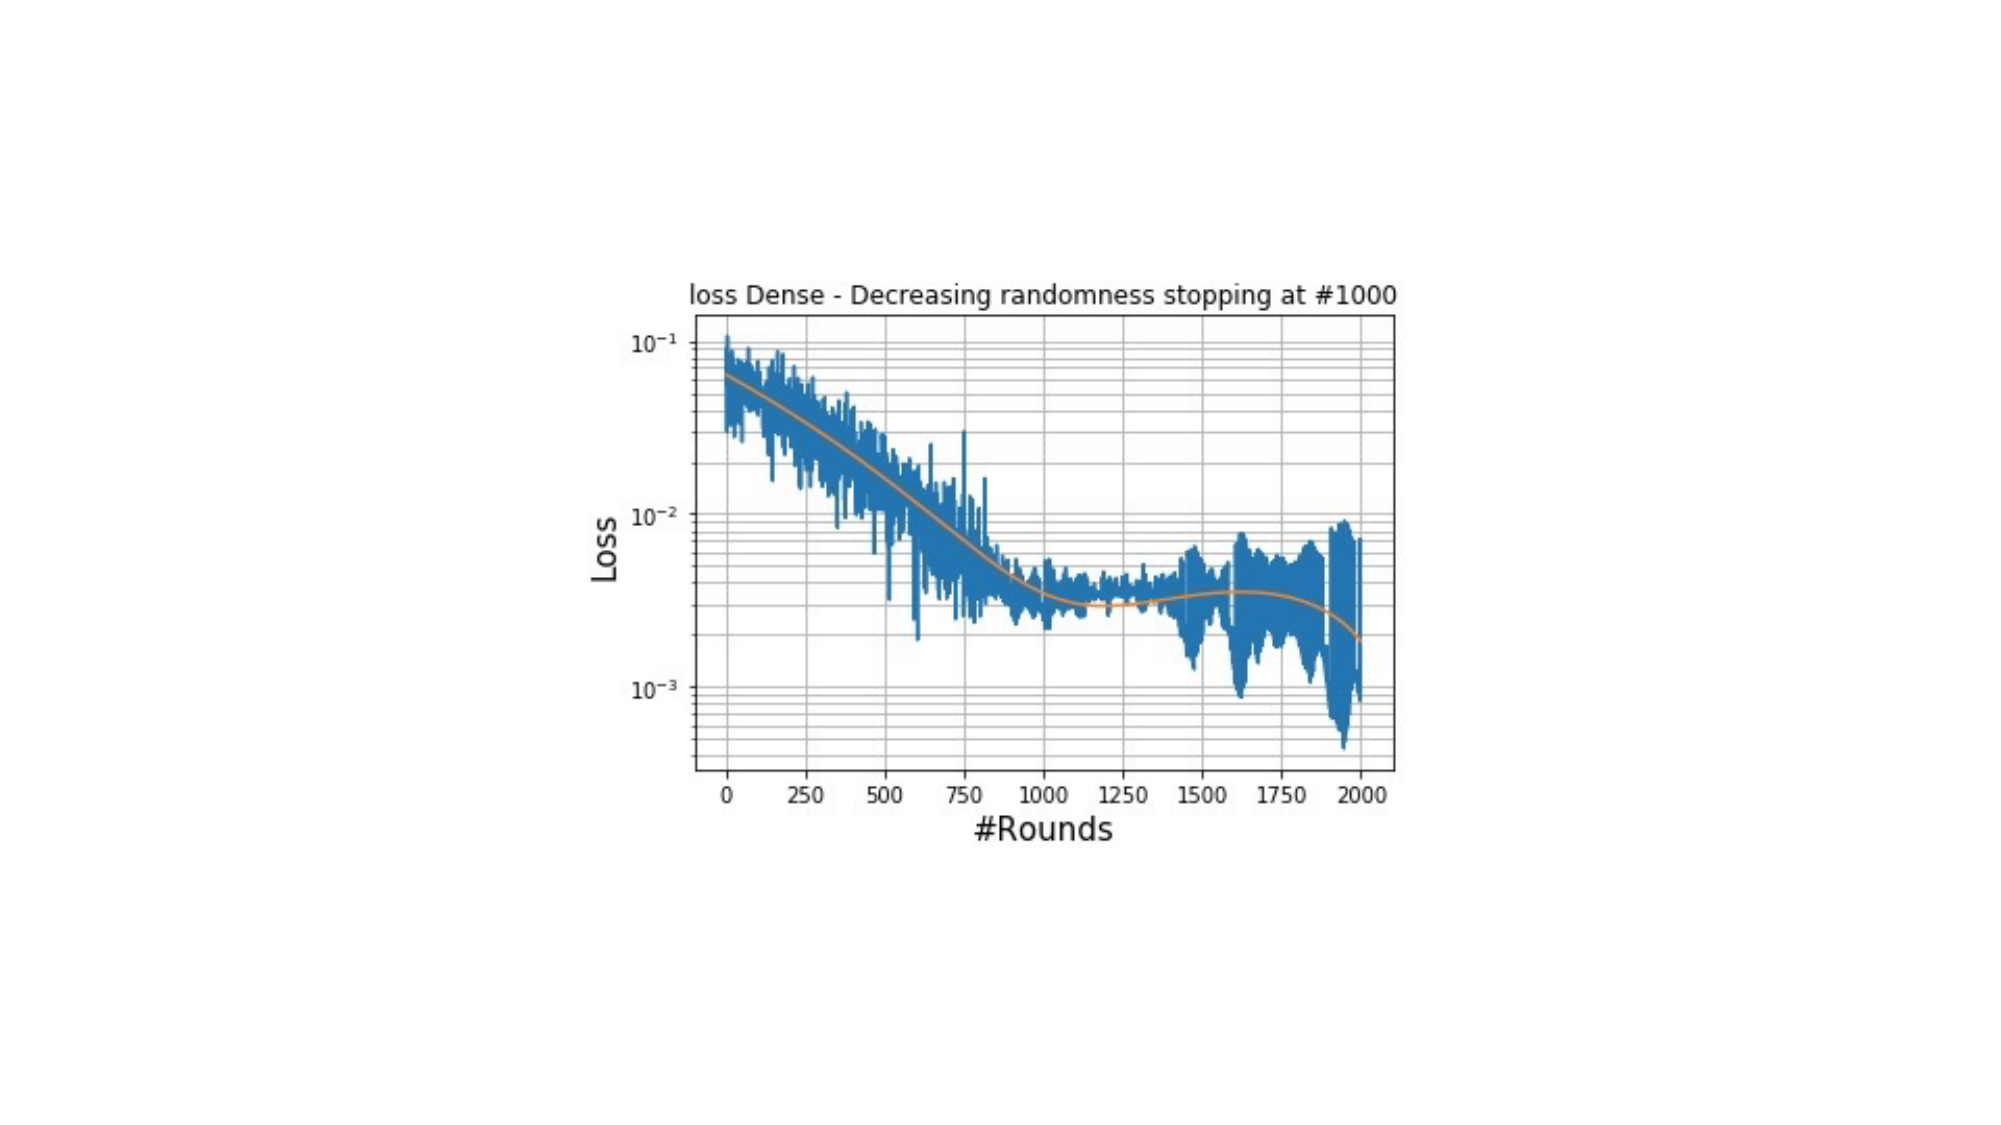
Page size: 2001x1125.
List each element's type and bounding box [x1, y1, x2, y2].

picture [554, 265, 1446, 860]
